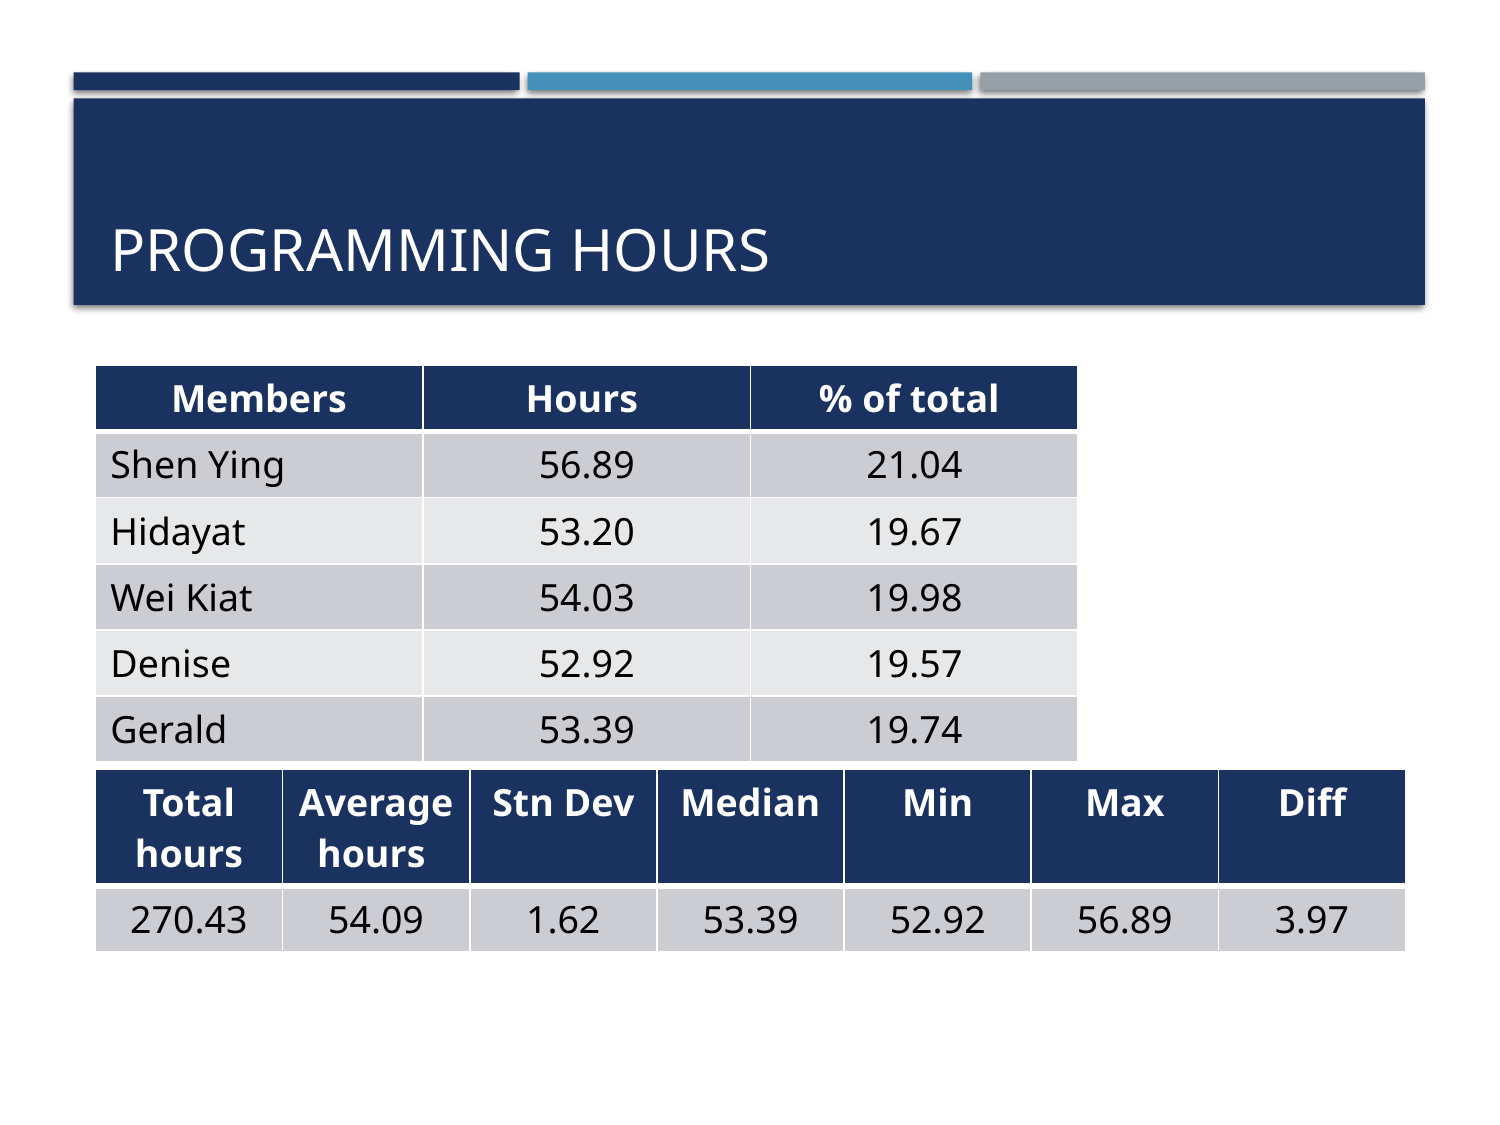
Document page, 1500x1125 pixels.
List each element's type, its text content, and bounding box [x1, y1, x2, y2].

table_cell 54.09 [283, 889, 469, 951]
table_header Max [1032, 770, 1218, 883]
table_cell 56.89 [424, 434, 750, 497]
table_header Total hours [96, 770, 282, 883]
title PROGRAMMING HOURS [95, 112, 1406, 291]
table_cell 270.43 [96, 889, 282, 951]
table_cell 52.92 [424, 631, 750, 695]
table_cell 53.39 [424, 697, 750, 761]
table_cell Shen Ying [96, 434, 422, 497]
table_header Average hours [283, 770, 469, 883]
table_cell 19.67 [751, 498, 1077, 563]
table_cell Denise [96, 631, 422, 695]
table_header Diff [1219, 770, 1405, 883]
table_header Members [96, 366, 422, 429]
table_cell 19.57 [751, 631, 1077, 695]
table_cell 1.62 [471, 889, 656, 951]
table_header Min [845, 770, 1030, 883]
table_cell Wei Kiat [96, 565, 422, 629]
table_header Median [658, 770, 843, 883]
table_cell 52.92 [845, 889, 1030, 951]
table_header % of total [751, 366, 1077, 429]
table_cell Gerald [96, 697, 422, 761]
table_cell 54.03 [424, 565, 750, 629]
table_cell 53.20 [424, 498, 750, 563]
table_cell 56.89 [1032, 889, 1218, 951]
table_cell 19.74 [751, 697, 1077, 761]
table_header Stn Dev [471, 770, 656, 883]
table_cell 21.04 [751, 434, 1077, 497]
table_header Hours [424, 366, 750, 429]
table_cell Hidayat [96, 498, 422, 563]
table_cell 3.97 [1219, 889, 1405, 951]
table_cell 19.98 [751, 565, 1077, 629]
table_cell 53.39 [658, 889, 843, 951]
